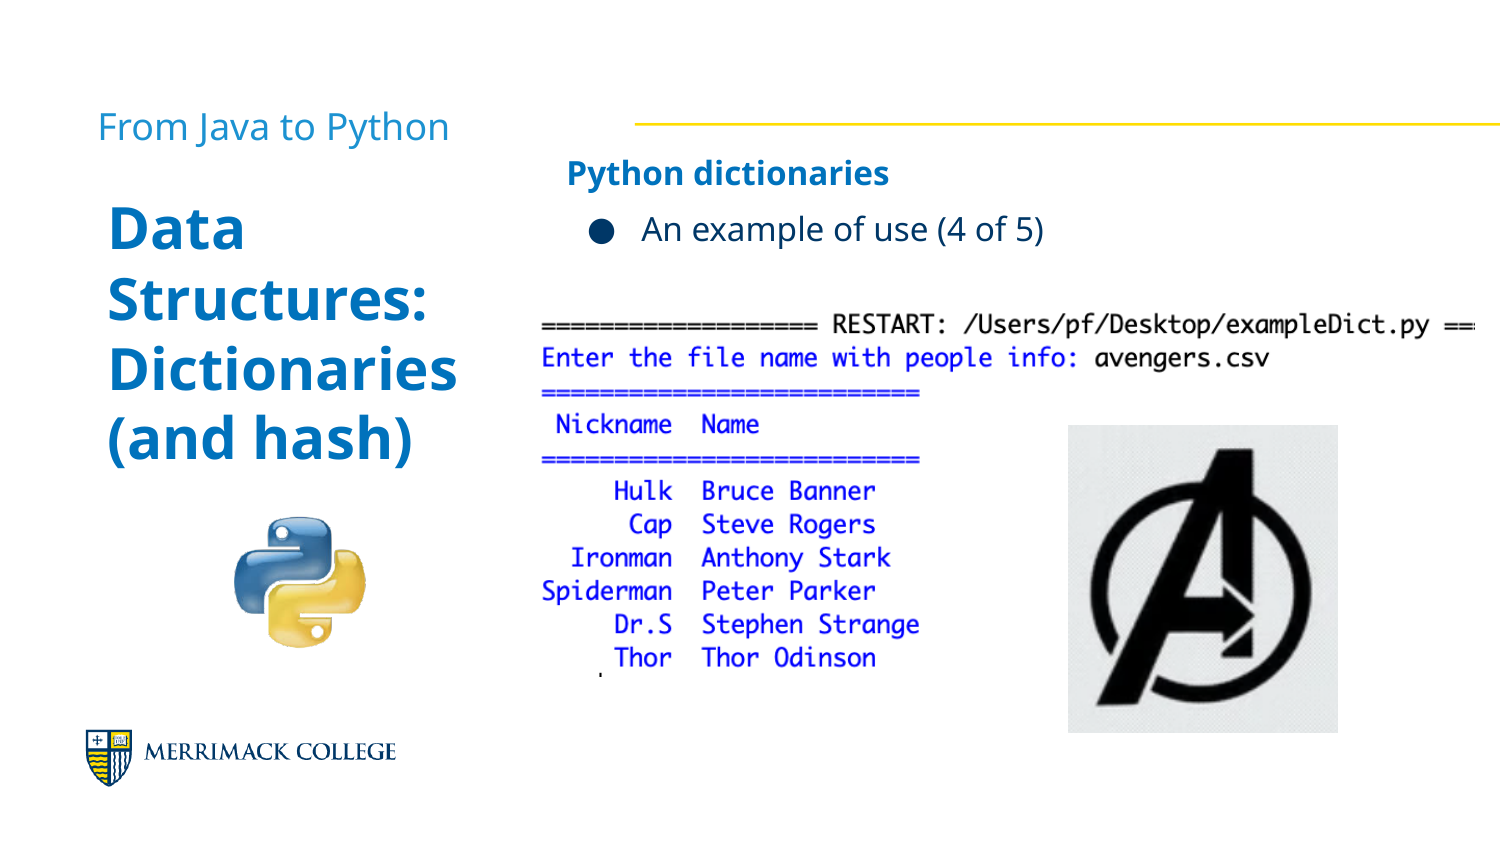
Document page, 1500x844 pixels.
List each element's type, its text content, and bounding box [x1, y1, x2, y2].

text_box Data Structures: Dictionaries (and hash) [92, 176, 511, 487]
text_box Python dictionaries [551, 130, 1441, 207]
picture [0, 0, 1500, 844]
text_box From Java to Python [82, 87, 830, 163]
text_box An example of use (4 of 5) [551, 192, 1475, 263]
